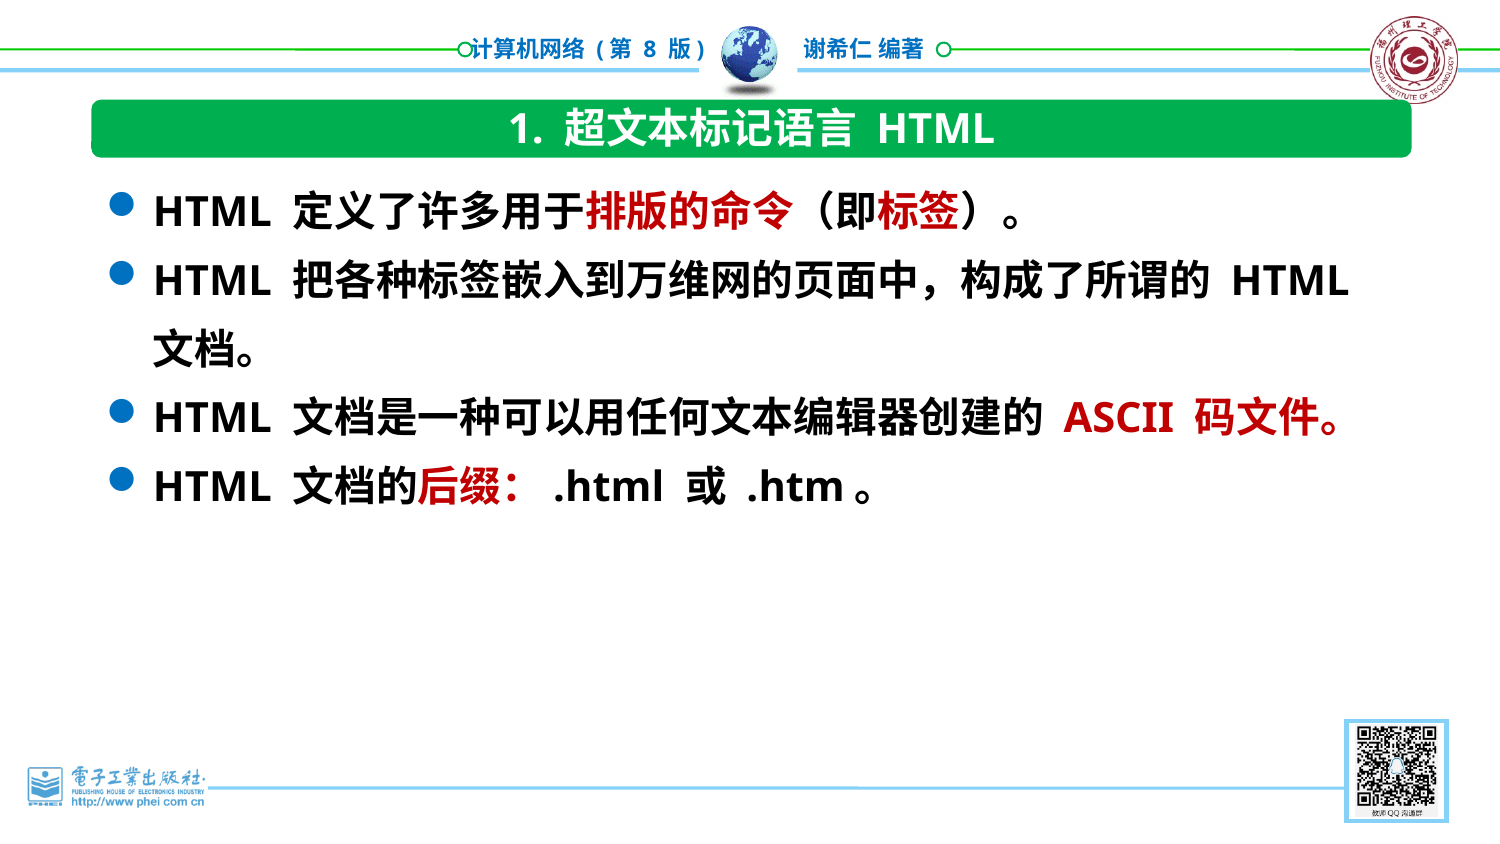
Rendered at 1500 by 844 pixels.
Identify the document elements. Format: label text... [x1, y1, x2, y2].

text_box [1011, 99, 1412, 158]
text_box [91, 99, 493, 158]
text_box 1. 超文本标记语言 HTML [493, 94, 1011, 158]
picture [1370, 16, 1458, 104]
picture [23, 764, 208, 809]
picture [719, 24, 779, 94]
text_box HTML 定义了许多用于排版的命令（即标签）。 HTML 把各种标签嵌入到万维网的页面中，构成了所谓的 HTML 文档。 HTML 文档是一种可以用任何文本编辑器创建的 ASCII 码文件。 HTML 文档的后缀：.html 或 .htm。 [91, 158, 1412, 518]
picture [1355, 724, 1438, 817]
